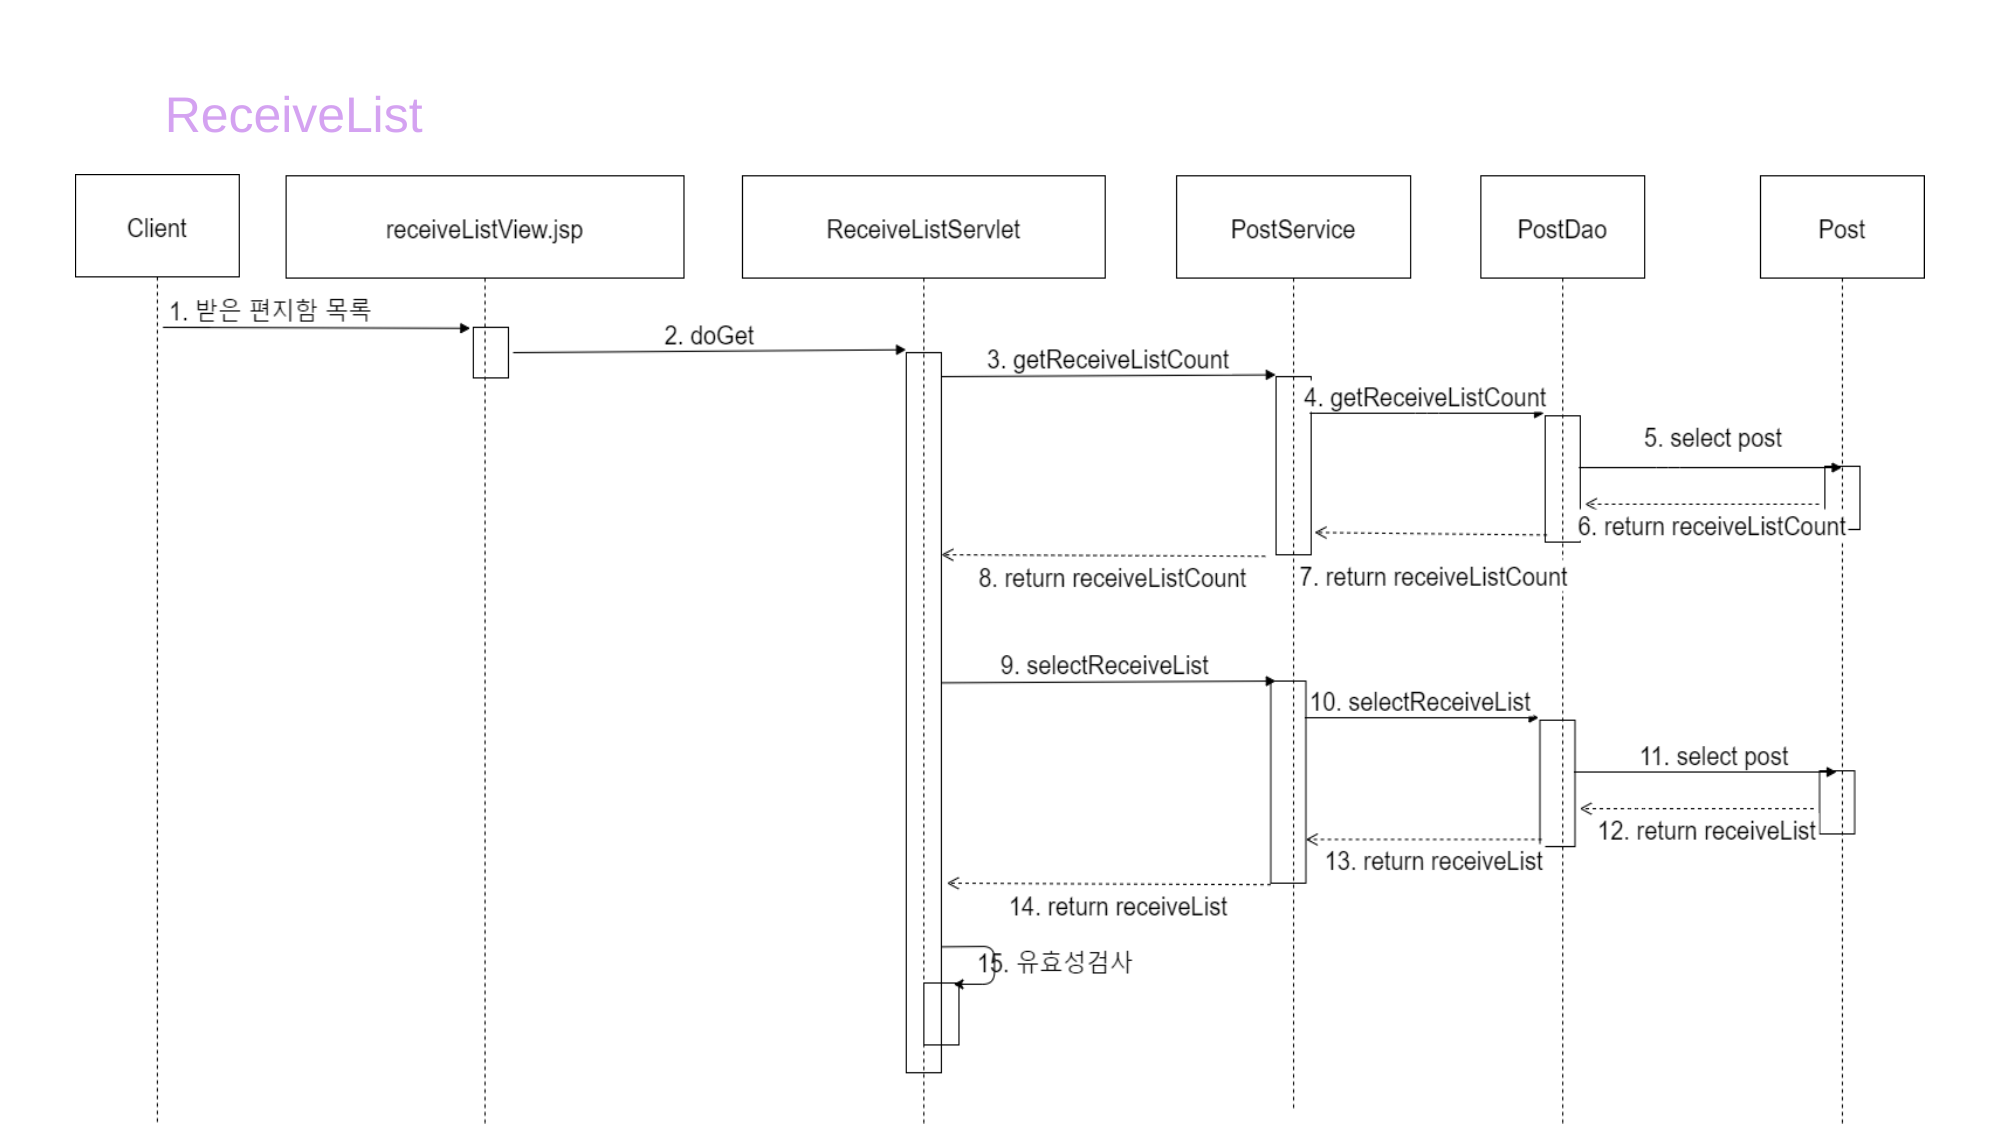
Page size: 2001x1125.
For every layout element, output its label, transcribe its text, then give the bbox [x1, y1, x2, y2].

text_box ReceiveList [149, 74, 600, 150]
picture [74, 174, 1926, 1125]
